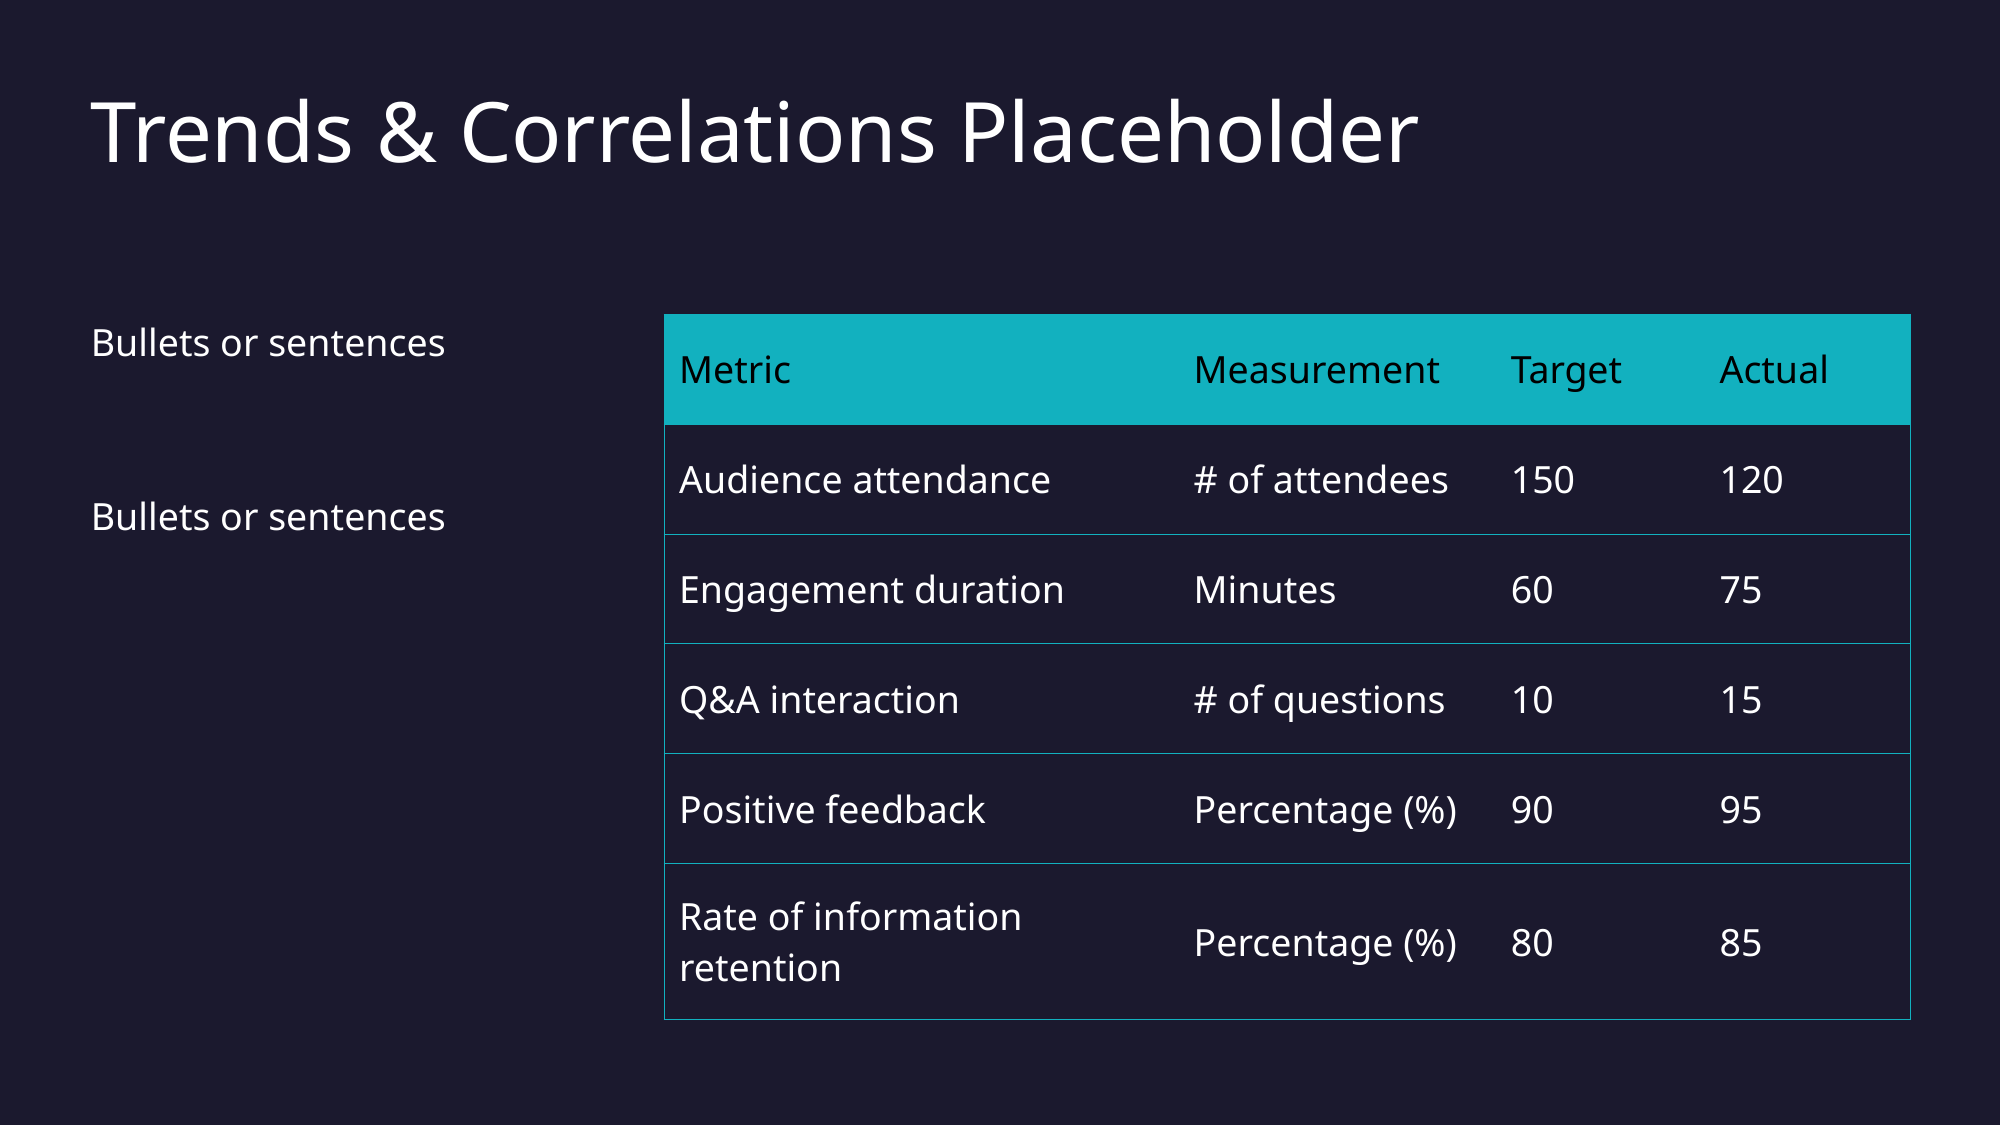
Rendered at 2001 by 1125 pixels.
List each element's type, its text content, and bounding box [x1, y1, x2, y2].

table_cell 120 [1705, 425, 1910, 534]
table_cell 95 [1705, 754, 1910, 863]
table_cell Positive feedback [665, 754, 1179, 863]
table_cell 10 [1496, 644, 1705, 753]
table_cell Rate of information retention [665, 864, 1179, 1019]
table_cell # of questions [1179, 644, 1496, 753]
table_cell Engagement duration [665, 535, 1179, 643]
table_header Measurement [1179, 315, 1496, 424]
table_cell # of attendees [1179, 425, 1496, 534]
table_cell 15 [1705, 644, 1910, 753]
table_cell Percentage (%) [1179, 754, 1496, 863]
table_cell 60 [1496, 535, 1705, 643]
table_cell Minutes [1179, 535, 1496, 643]
table_cell 90 [1496, 754, 1705, 863]
table_header Actual [1705, 315, 1910, 424]
table_cell 80 [1496, 864, 1705, 1019]
table_header Metric [665, 315, 1179, 424]
table_header Target [1496, 315, 1705, 424]
table_cell 150 [1496, 425, 1705, 534]
table_cell Q&A interaction [665, 644, 1179, 753]
title Trends & Correlations Placeholder [90, 90, 1910, 294]
table_cell 85 [1705, 864, 1910, 1019]
list Bullets or sentences Bullets or sentences [90, 314, 570, 1020]
table_cell Audience attendance [665, 425, 1179, 534]
table_cell 75 [1705, 535, 1910, 643]
table_cell Percentage (%) [1179, 864, 1496, 1019]
